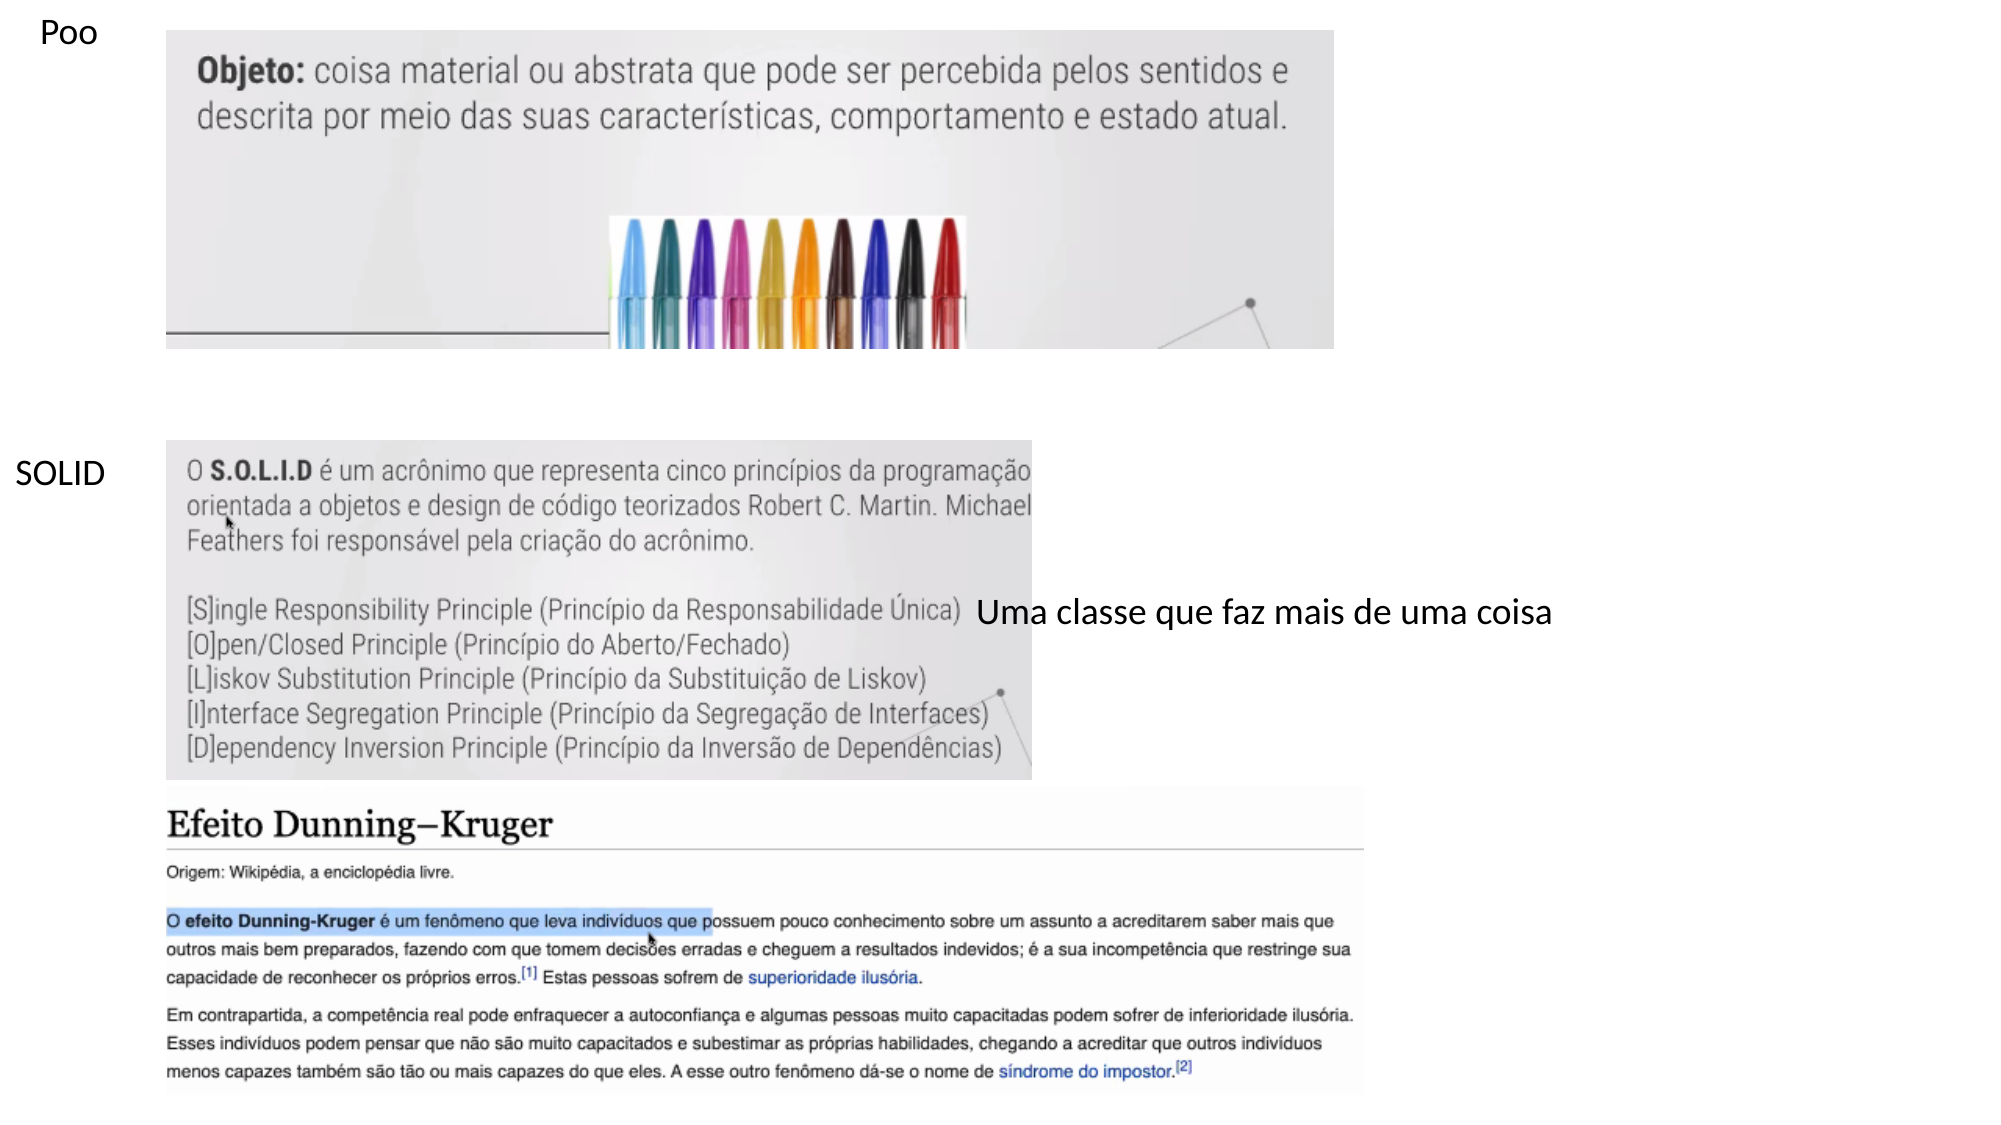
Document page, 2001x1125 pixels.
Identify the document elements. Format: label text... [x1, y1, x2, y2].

picture [166, 440, 1032, 780]
picture [166, 30, 1334, 349]
text_box Poo [25, 0, 114, 60]
text_box SOLID [0, 440, 121, 501]
picture [166, 786, 1364, 1095]
text_box Uma classe que faz mais de uma coisa [1032, 580, 2000, 640]
